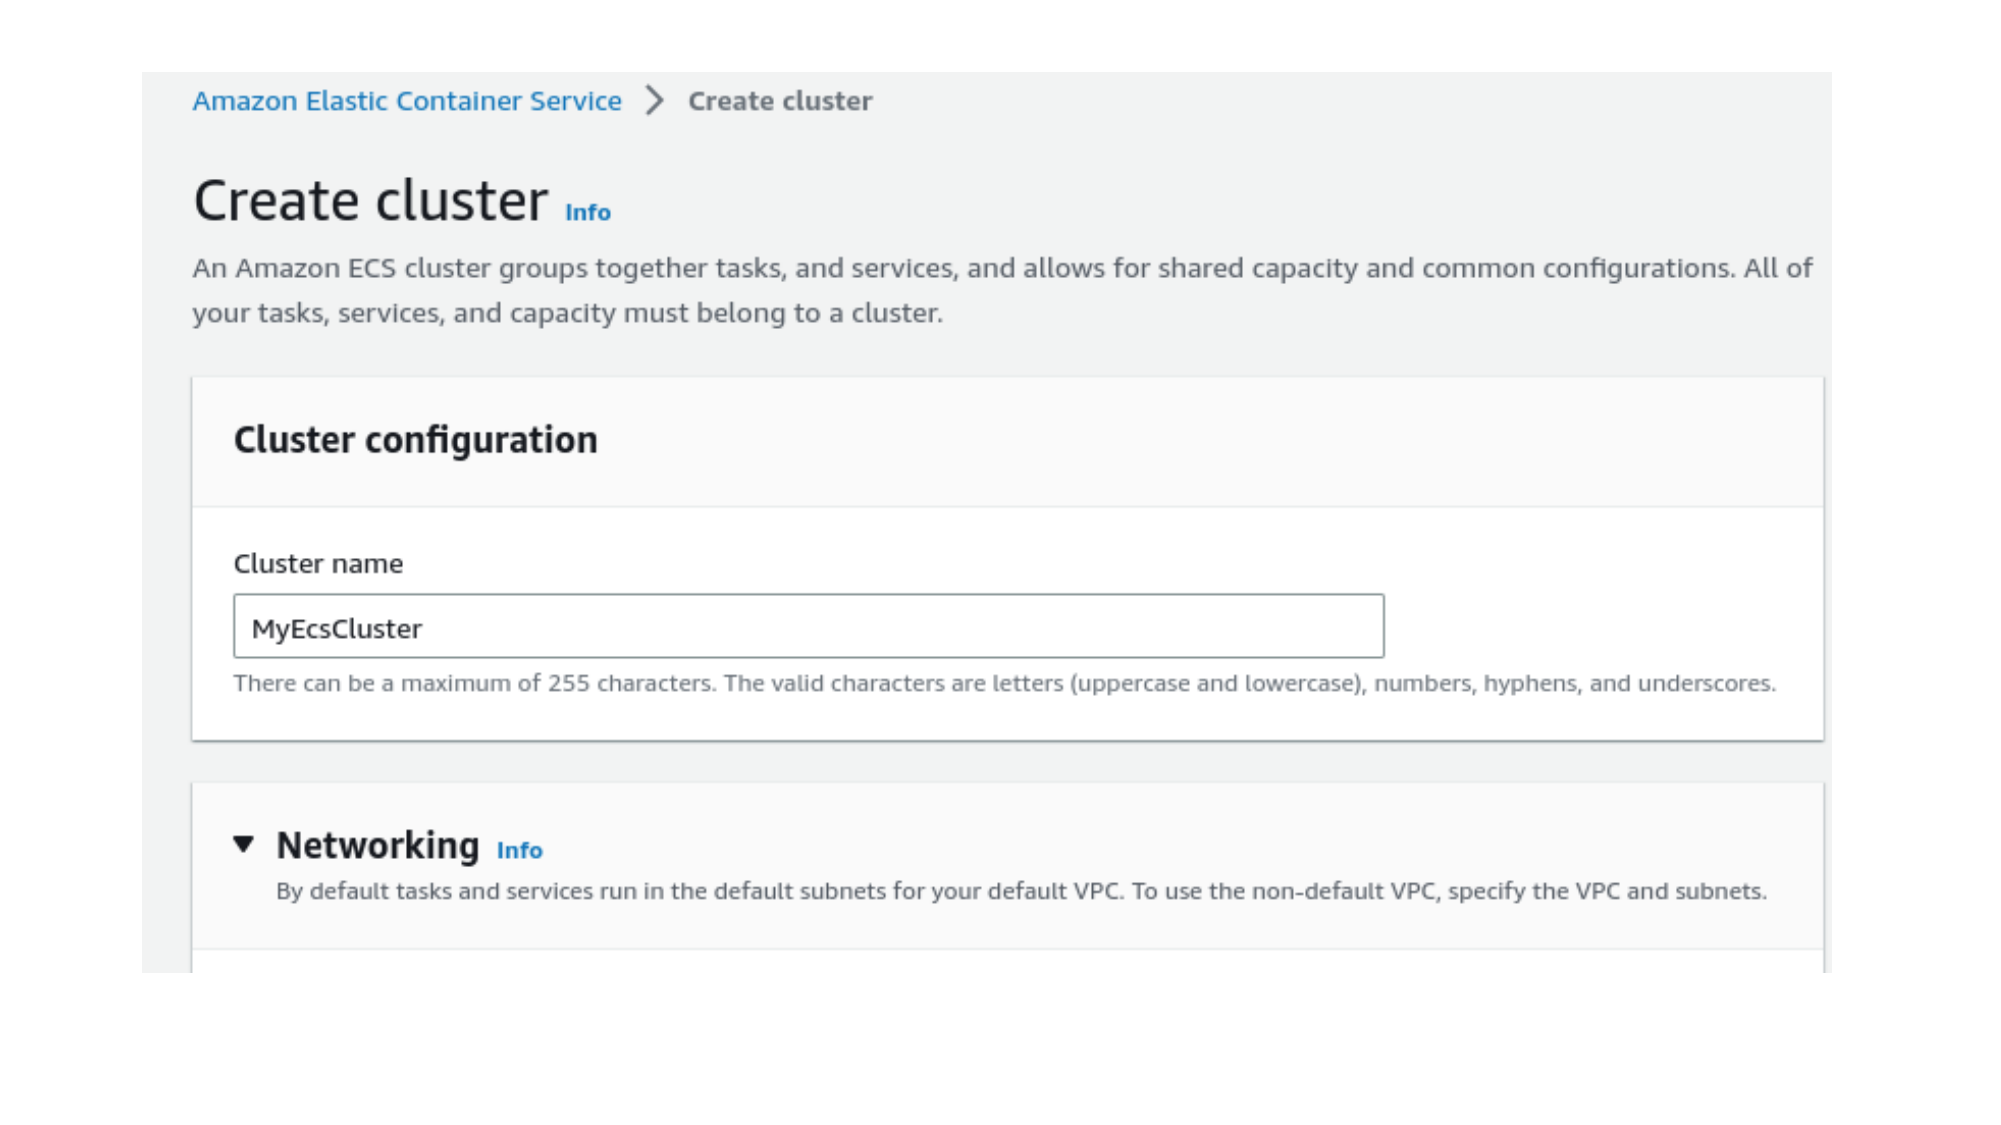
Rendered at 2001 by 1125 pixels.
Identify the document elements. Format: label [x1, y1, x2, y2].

picture [141, 72, 1832, 974]
